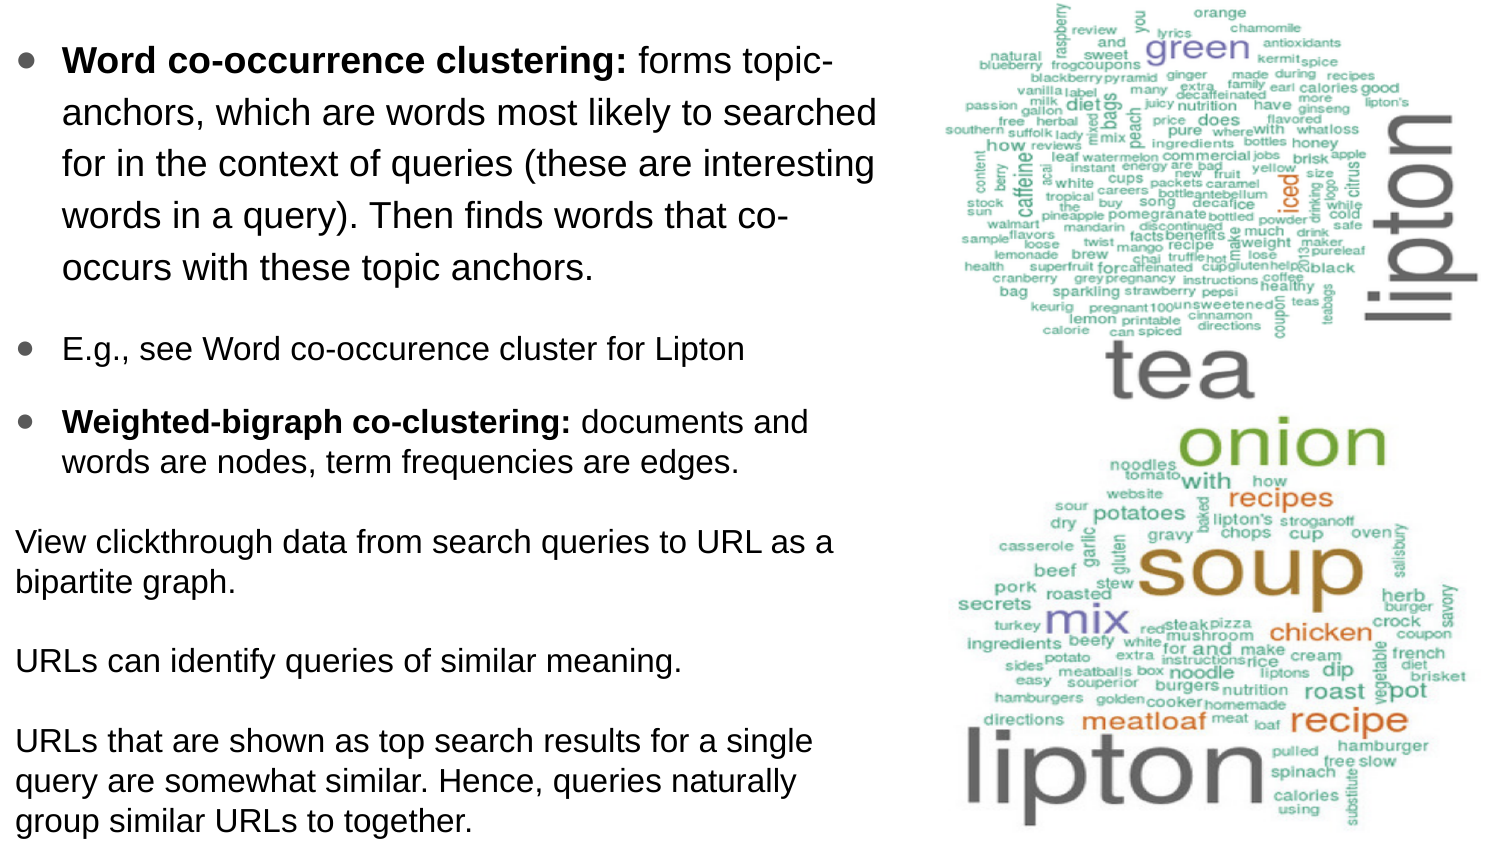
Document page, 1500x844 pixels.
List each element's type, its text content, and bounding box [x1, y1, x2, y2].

list Word co-occurrence clustering: forms topic-anchors, which are words most likely to searched for in the context of queries (these are interesting words in a query). Then finds words that co-occurs with these topic anchors. E.g., see Word co-occurence cluster for Lipton Weighted-bigraph co-clustering: documents and words are nodes, term frequencies are edges. View clickthrough data from search queries to URL as a bipartite graph. URLs can identify queries of similar meaning. URLs that are shown as top search results for a single query are somewhat similar. Hence, queries naturally group similar URLs to together. [0, 13, 896, 844]
picture [902, 0, 1481, 844]
